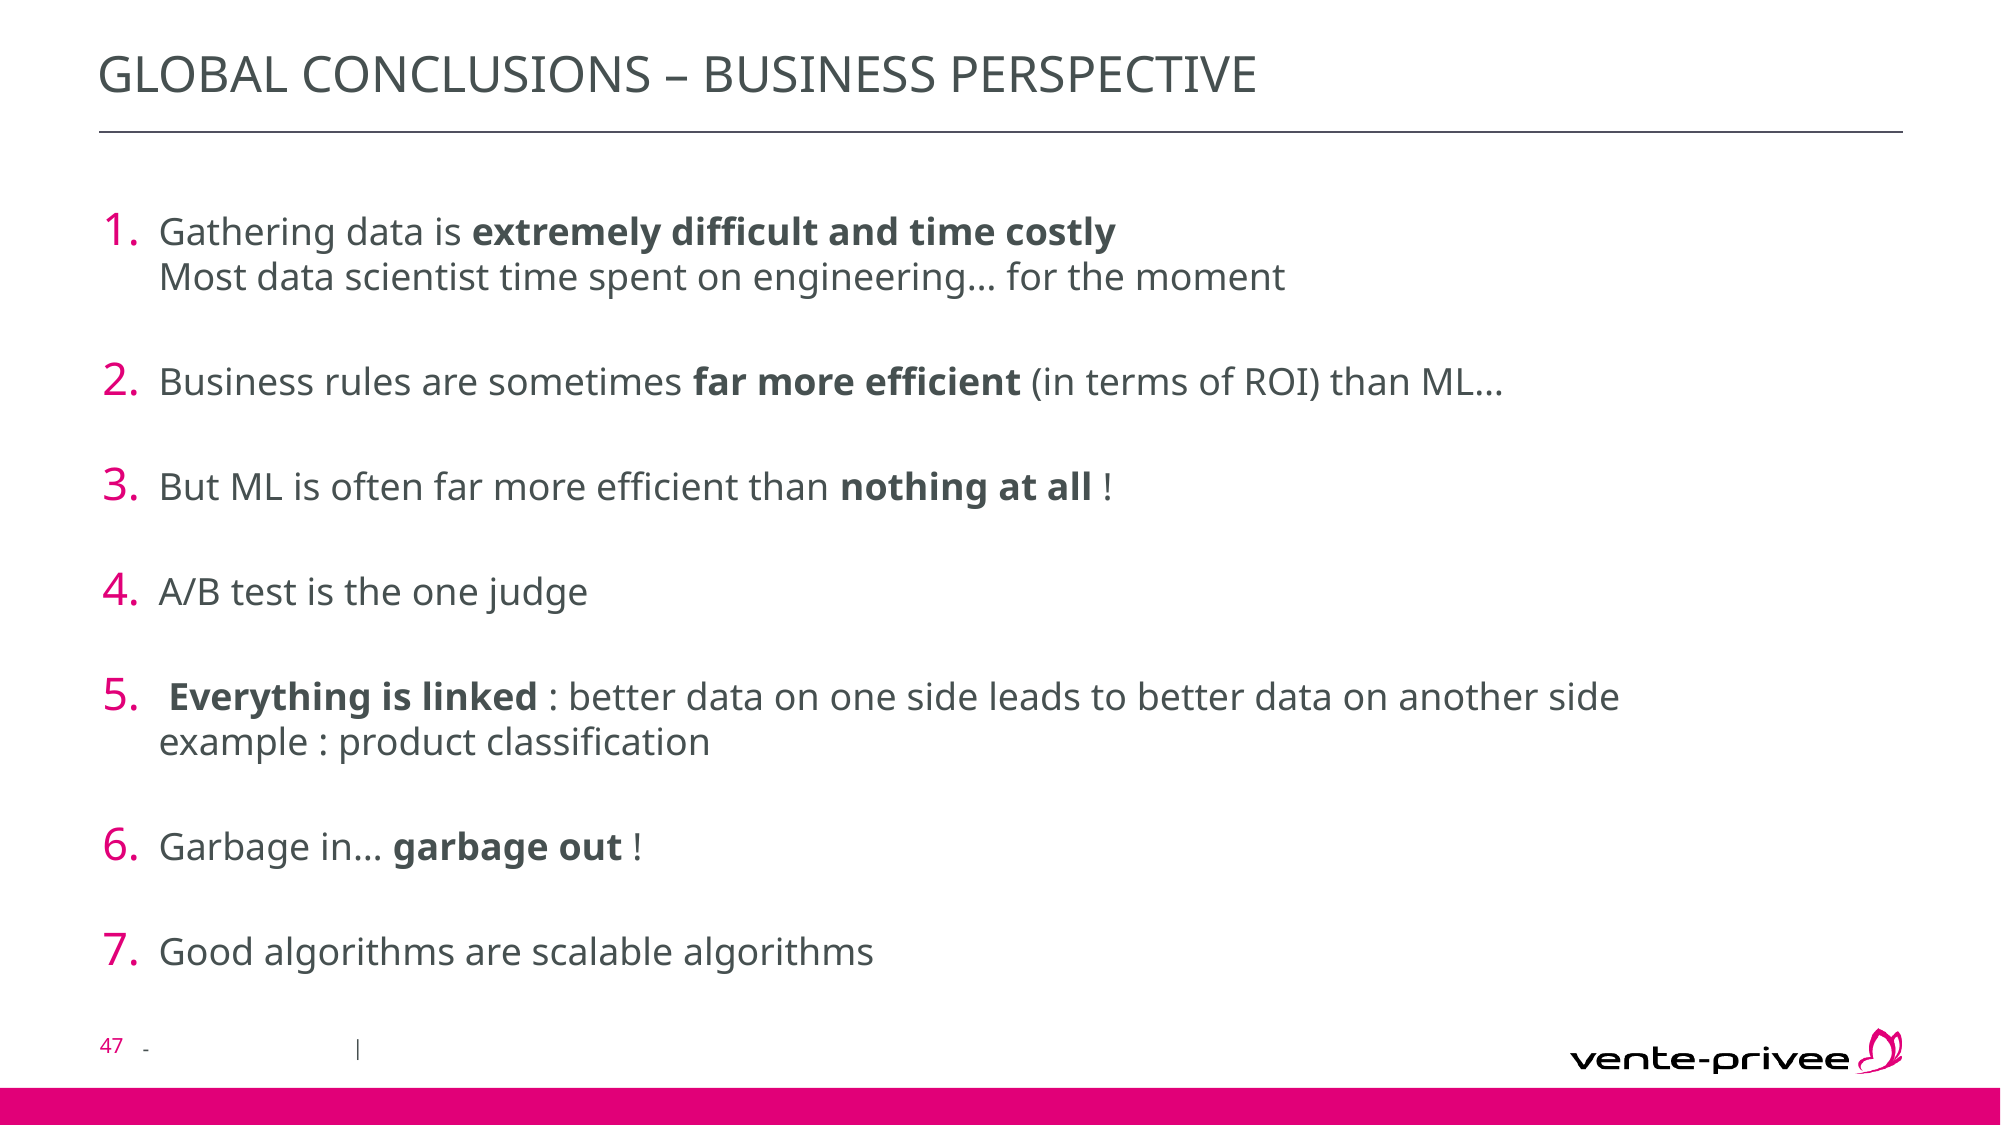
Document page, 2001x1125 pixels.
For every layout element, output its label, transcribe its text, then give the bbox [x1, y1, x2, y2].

title GLOBAL CONCLUSIONS – BUSINESS PERSPECTIVE [97, 42, 1898, 102]
picture [1570, 1028, 1902, 1074]
list Gathering data is extremely difficult and time costly Most data scientist time spent on engineering… for the moment Business rules are sometimes far more efficient (in terms of ROI) than ML… But ML is often far more efficient than nothing at all ! A/B test is the one judge Everything is linked : better data on one side leads to better data on another side example : product classification Garbage in… garbage out ! Good algorithms are scalable algorithms [102, 208, 1898, 976]
slide_number 47 [44, 1025, 124, 1061]
